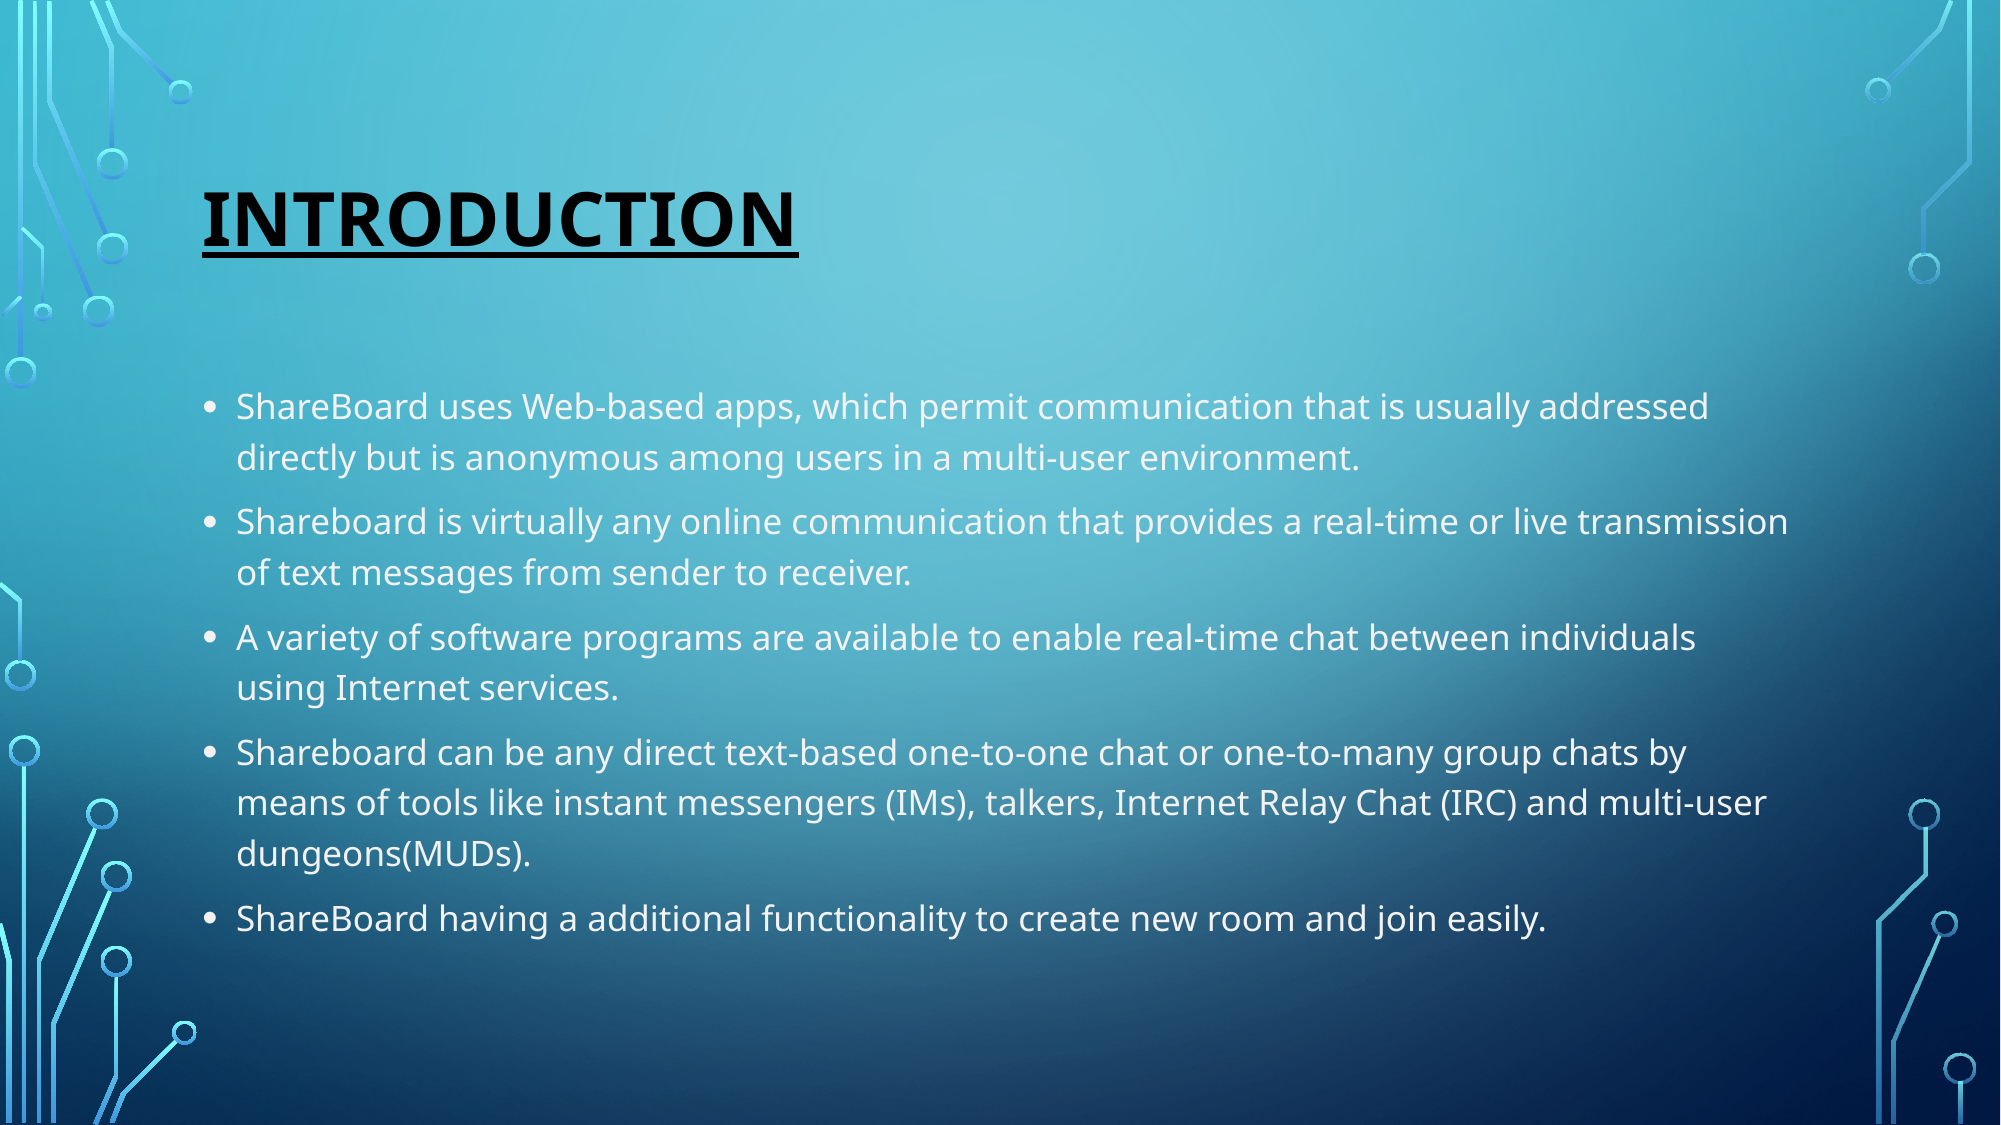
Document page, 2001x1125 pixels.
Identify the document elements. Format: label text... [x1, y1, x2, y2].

title INTRODUCTION [187, 101, 1813, 344]
list ShareBoard uses Web-based apps, which permit communication that is usually addressed directly but is anonymous among users in a multi-user environment. Shareboard is virtually any online communication that provides a real-time or live transmission of text messages from sender to receiver. A variety of software programs are available to enable real-time chat between individuals using Internet services. Shareboard can be any direct text-based one-to-one chat or one-to-many group chats by means of tools like instant messengers (IMs), talkers, Internet Relay Chat (IRC) and multi-user dungeons(MUDs). ShareBoard having a additional functionality to create new room and join easily. [187, 369, 1813, 950]
